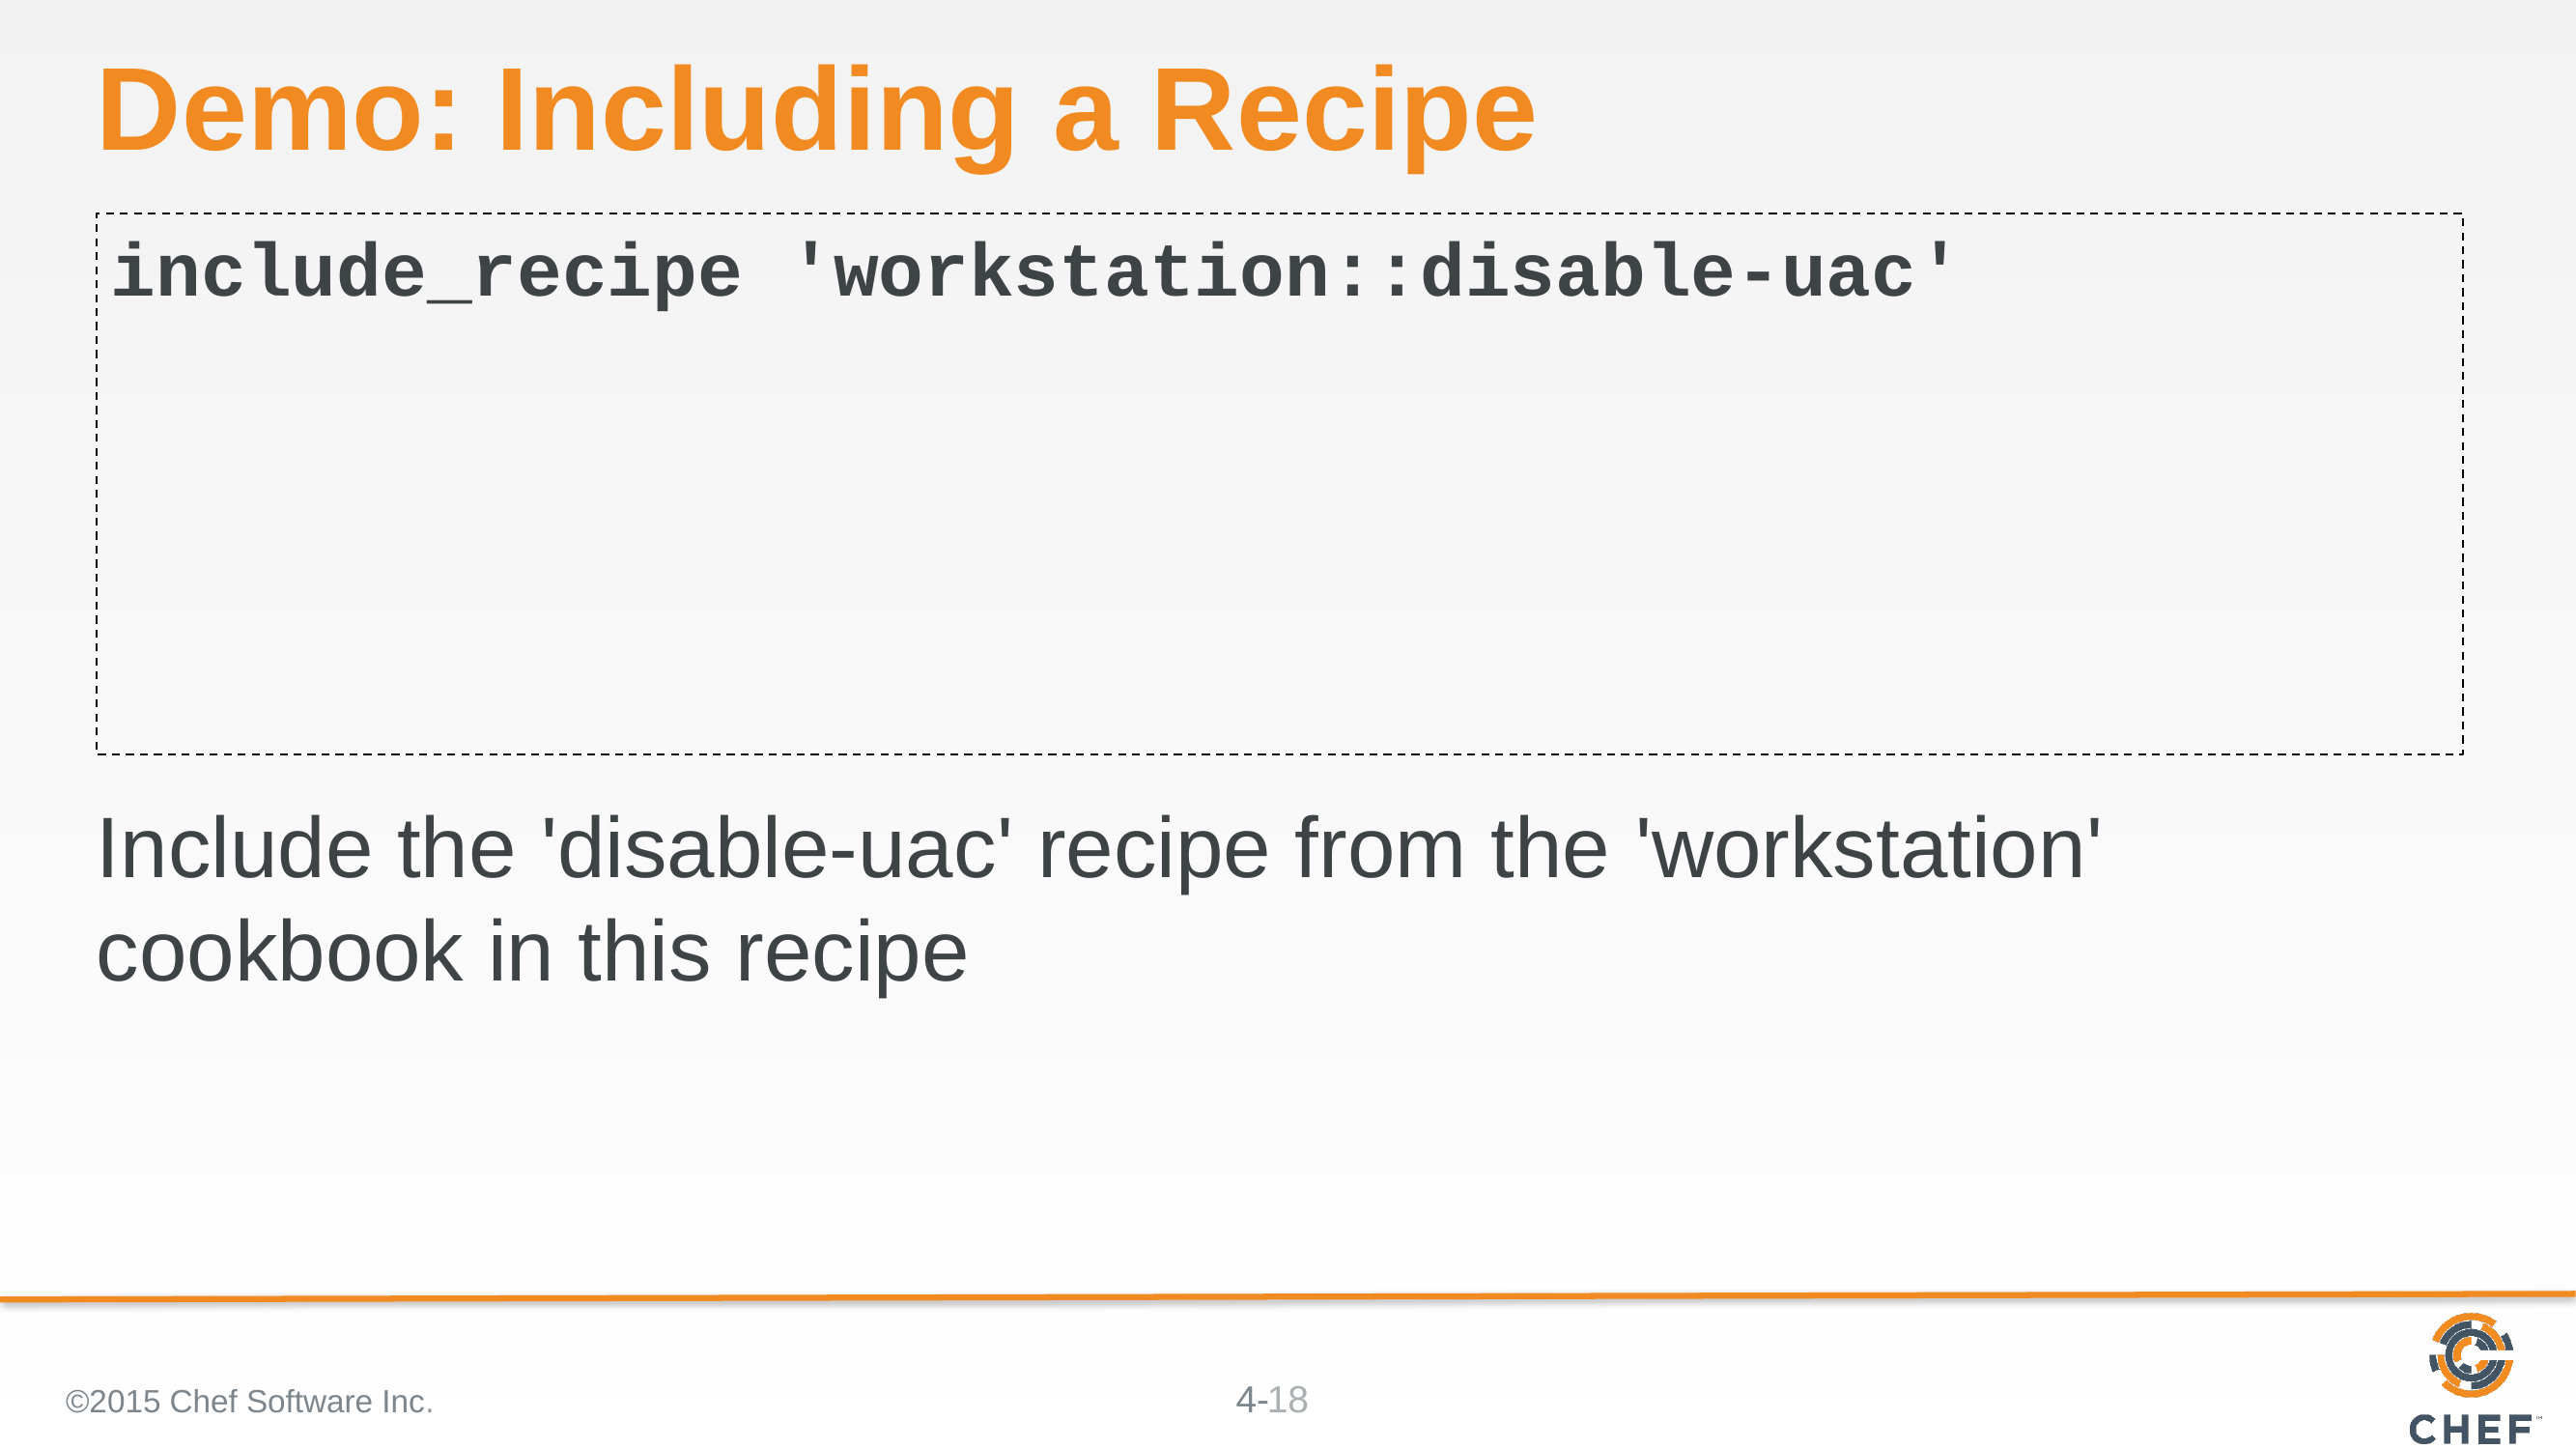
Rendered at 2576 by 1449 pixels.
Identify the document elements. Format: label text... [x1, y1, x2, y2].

title Demo: Including a Recipe [96, 48, 2463, 180]
slide_number 18 [998, 1359, 1578, 1437]
picture [2399, 1297, 2550, 1449]
list Include the 'disable-uac' recipe from the 'workstation' cookbook in this recipe [97, 792, 2463, 1333]
footer ©2015 Chef Software Inc. [51, 1359, 952, 1440]
list include_recipe 'workstation::disable-uac' [96, 213, 2464, 755]
